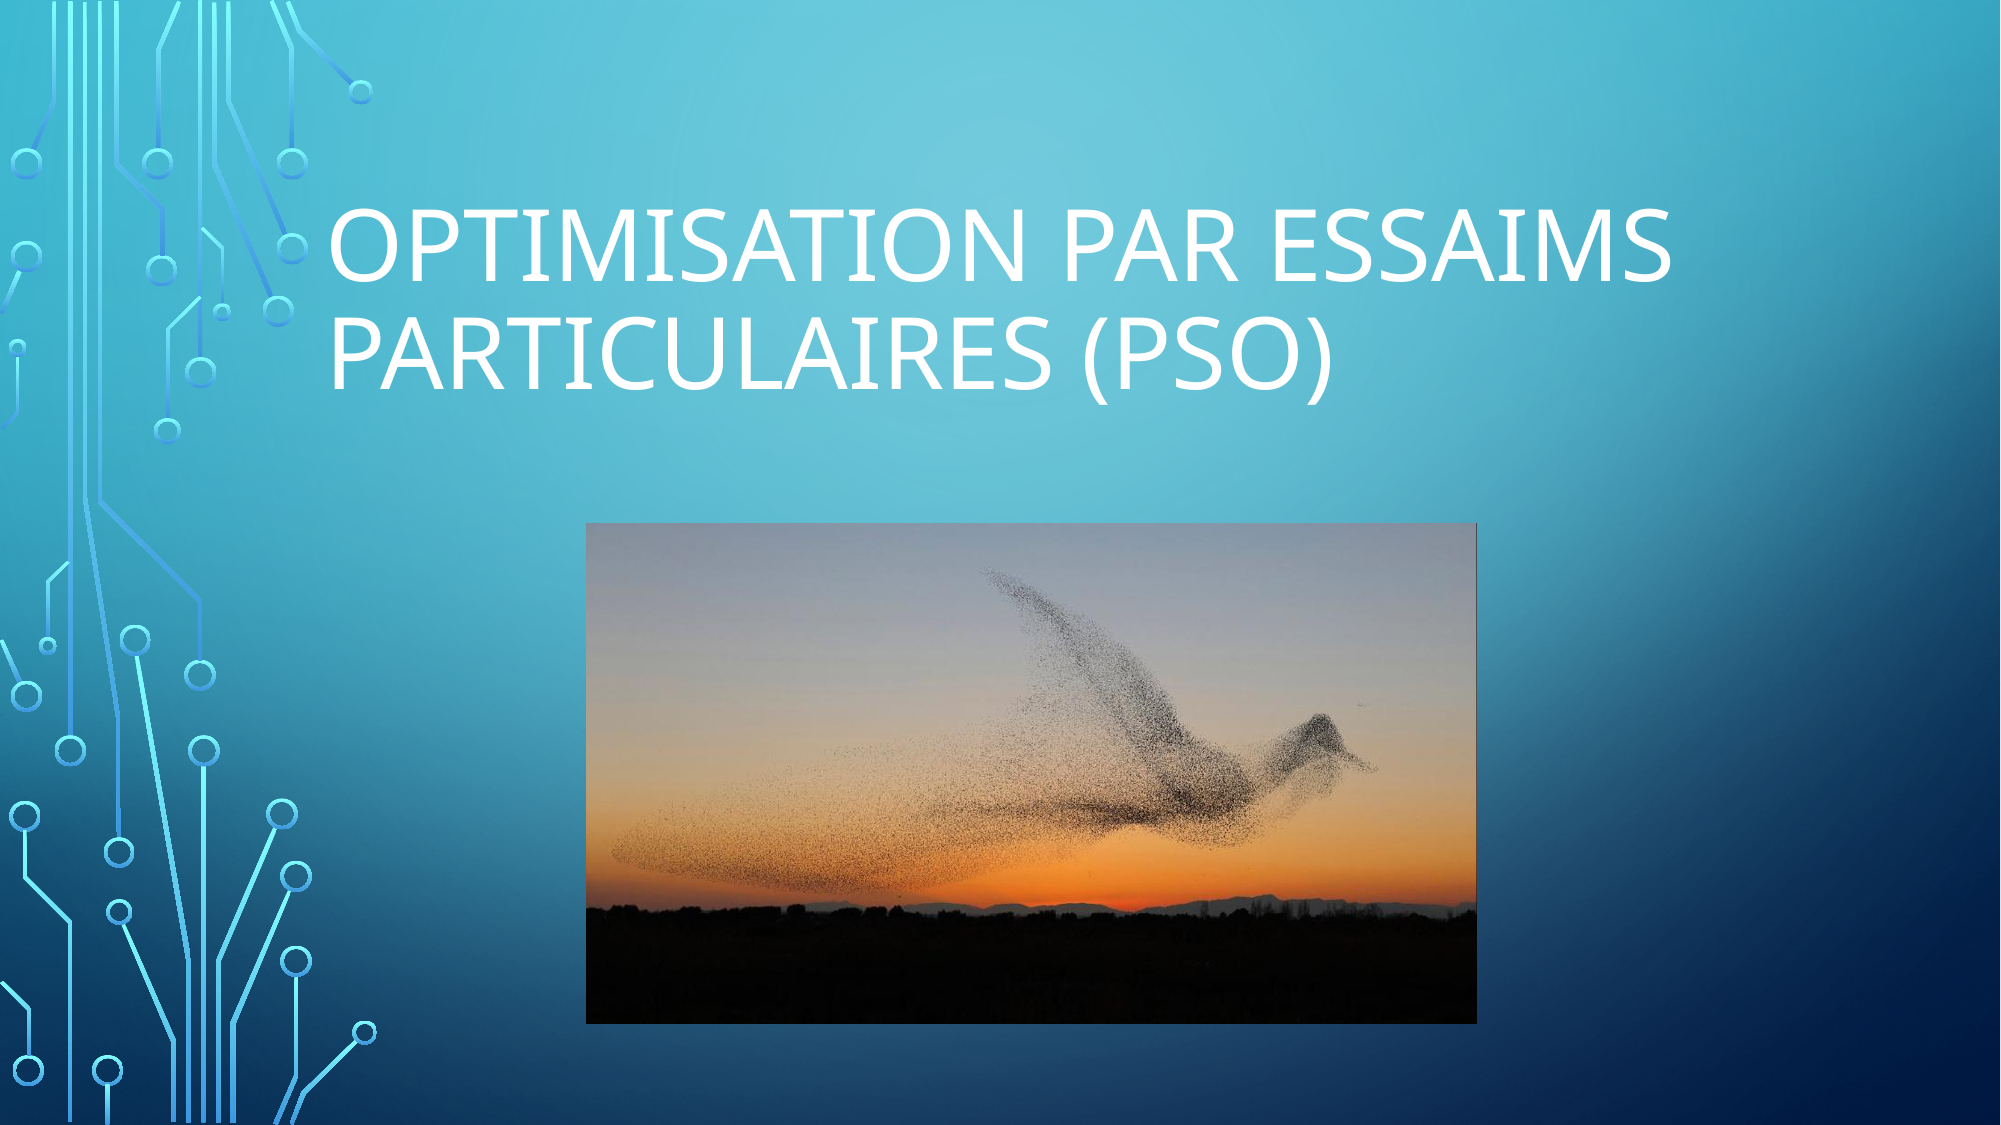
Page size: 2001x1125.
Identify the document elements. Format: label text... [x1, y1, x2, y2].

title Optimisation par essaims Particulaires (PSO) [310, 27, 1753, 419]
picture [586, 523, 1477, 1025]
